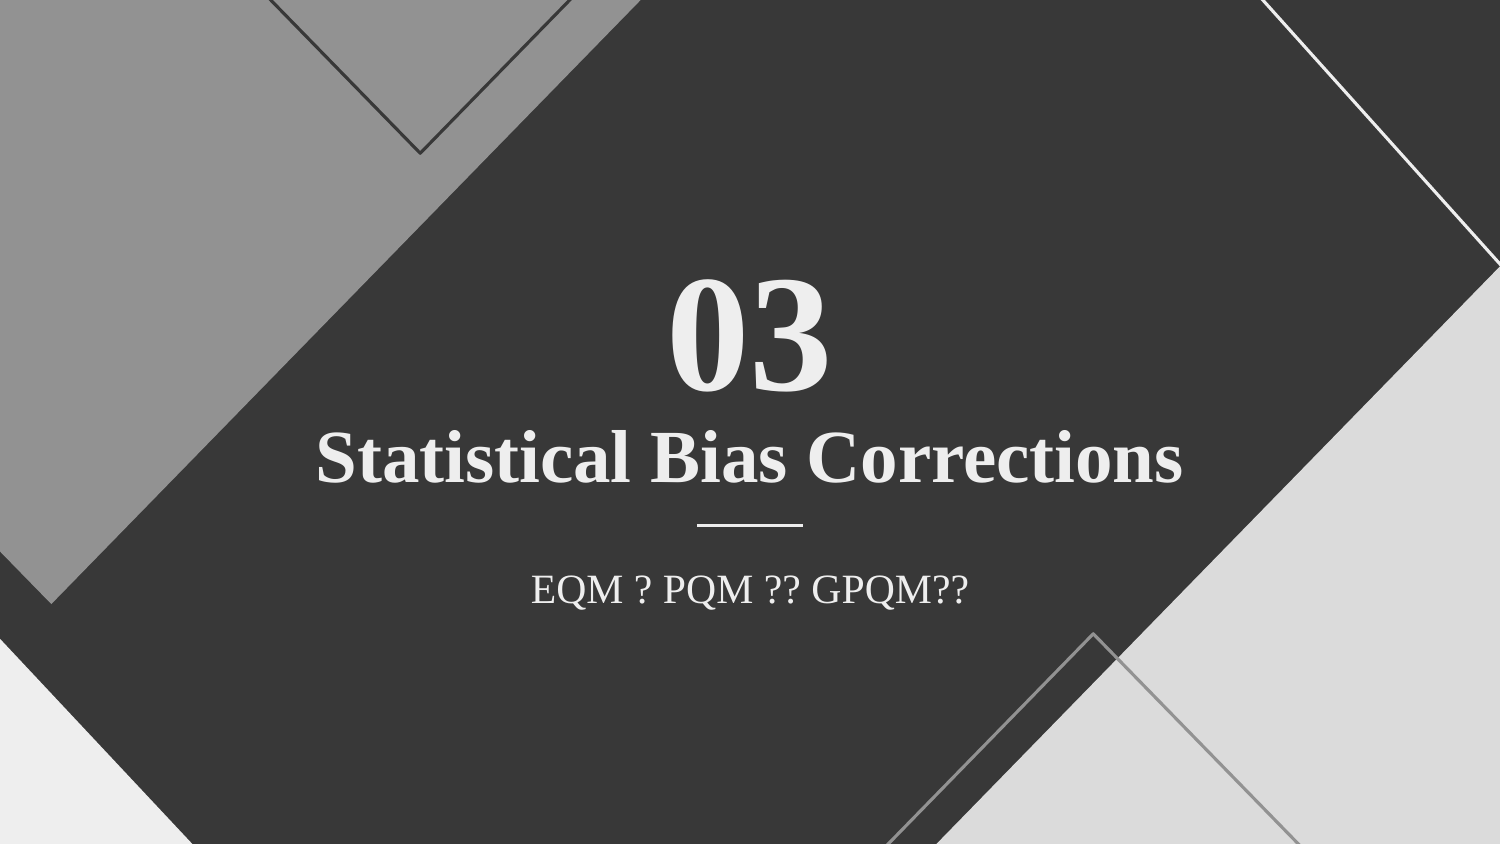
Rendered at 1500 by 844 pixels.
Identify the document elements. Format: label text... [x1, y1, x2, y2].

title Statistical Bias Corrections [298, 414, 1202, 491]
title 03 [499, 251, 1001, 395]
subtitle EQM ? PQM ?? GPQM?? [512, 547, 988, 607]
